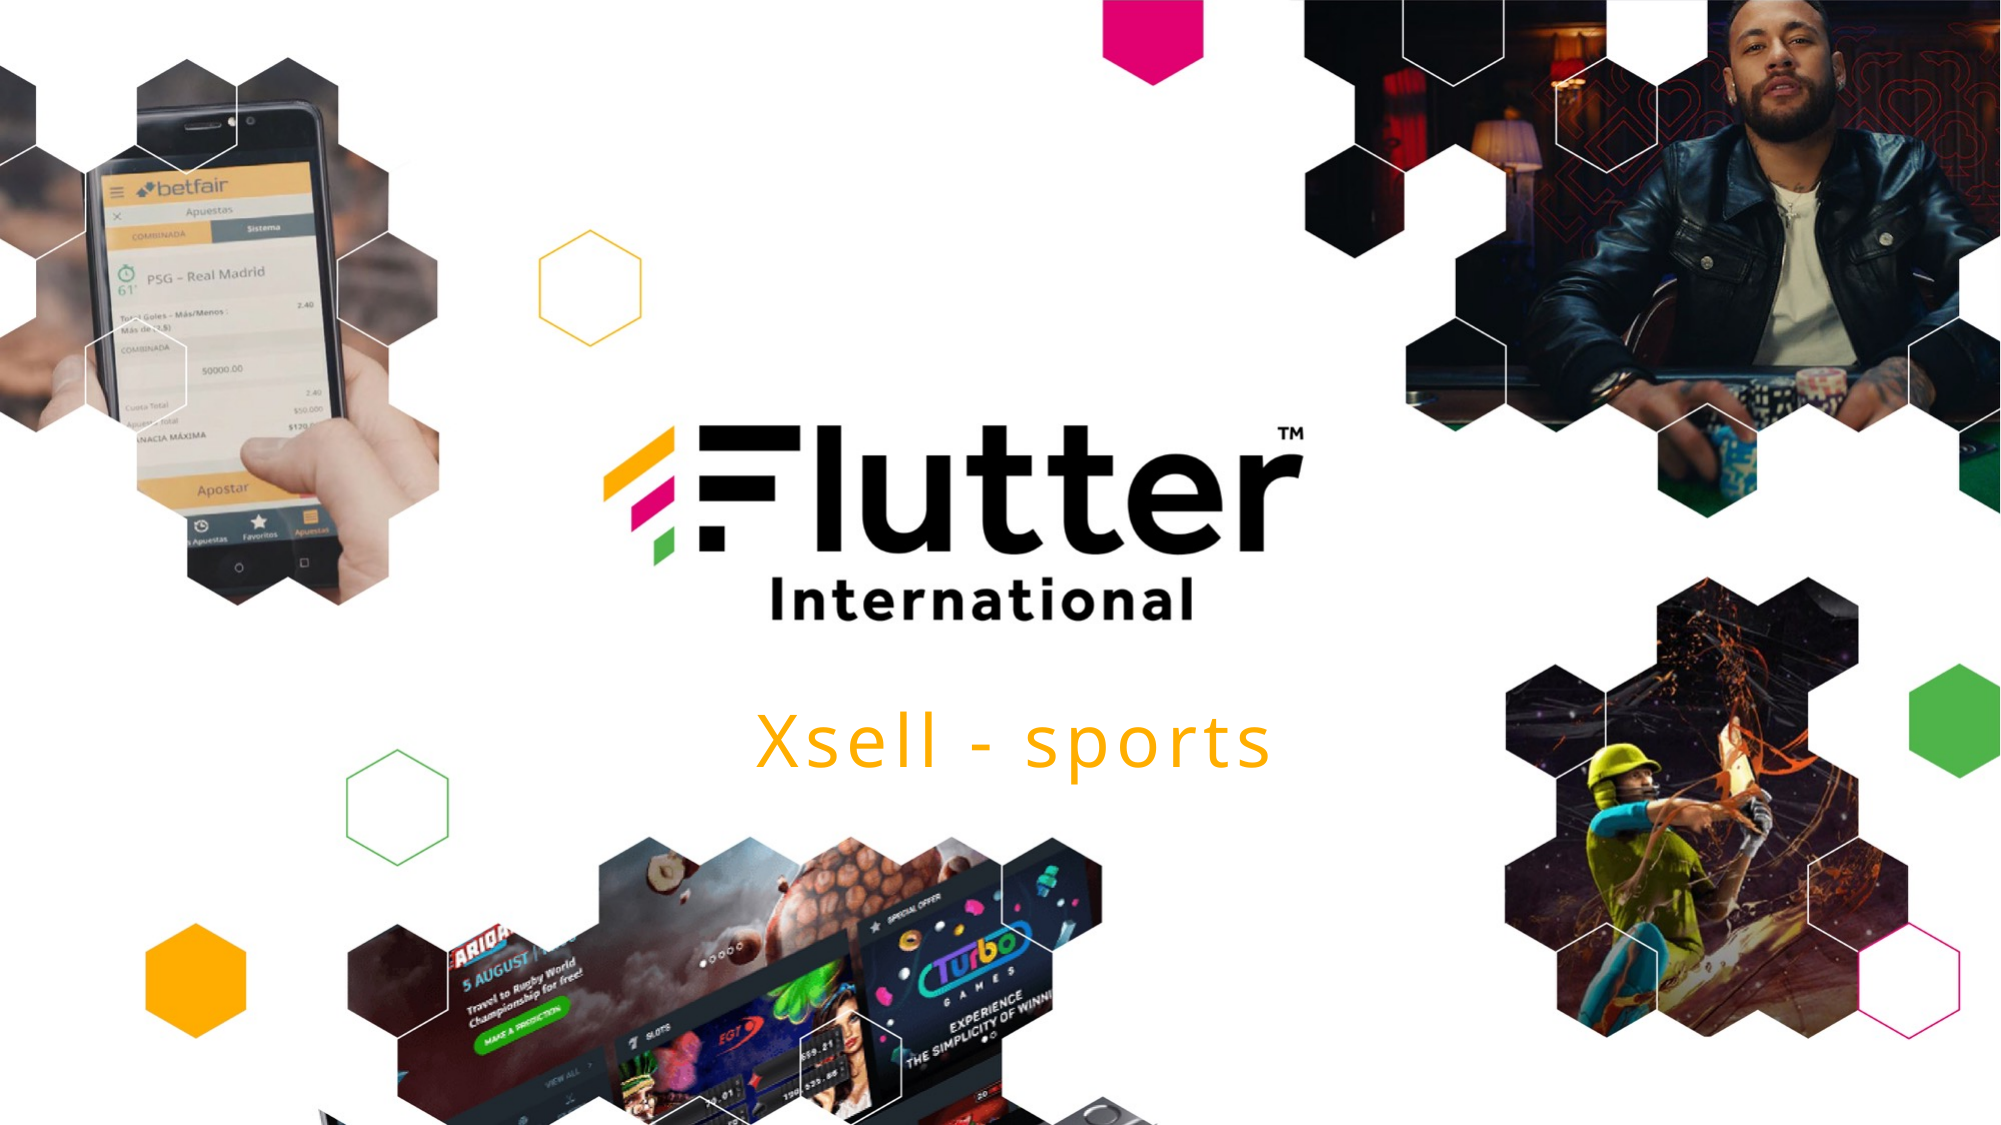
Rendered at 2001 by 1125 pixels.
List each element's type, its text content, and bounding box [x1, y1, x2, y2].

picture [0, 0, 2001, 1125]
text_box Xsell - sports [525, 673, 1504, 804]
